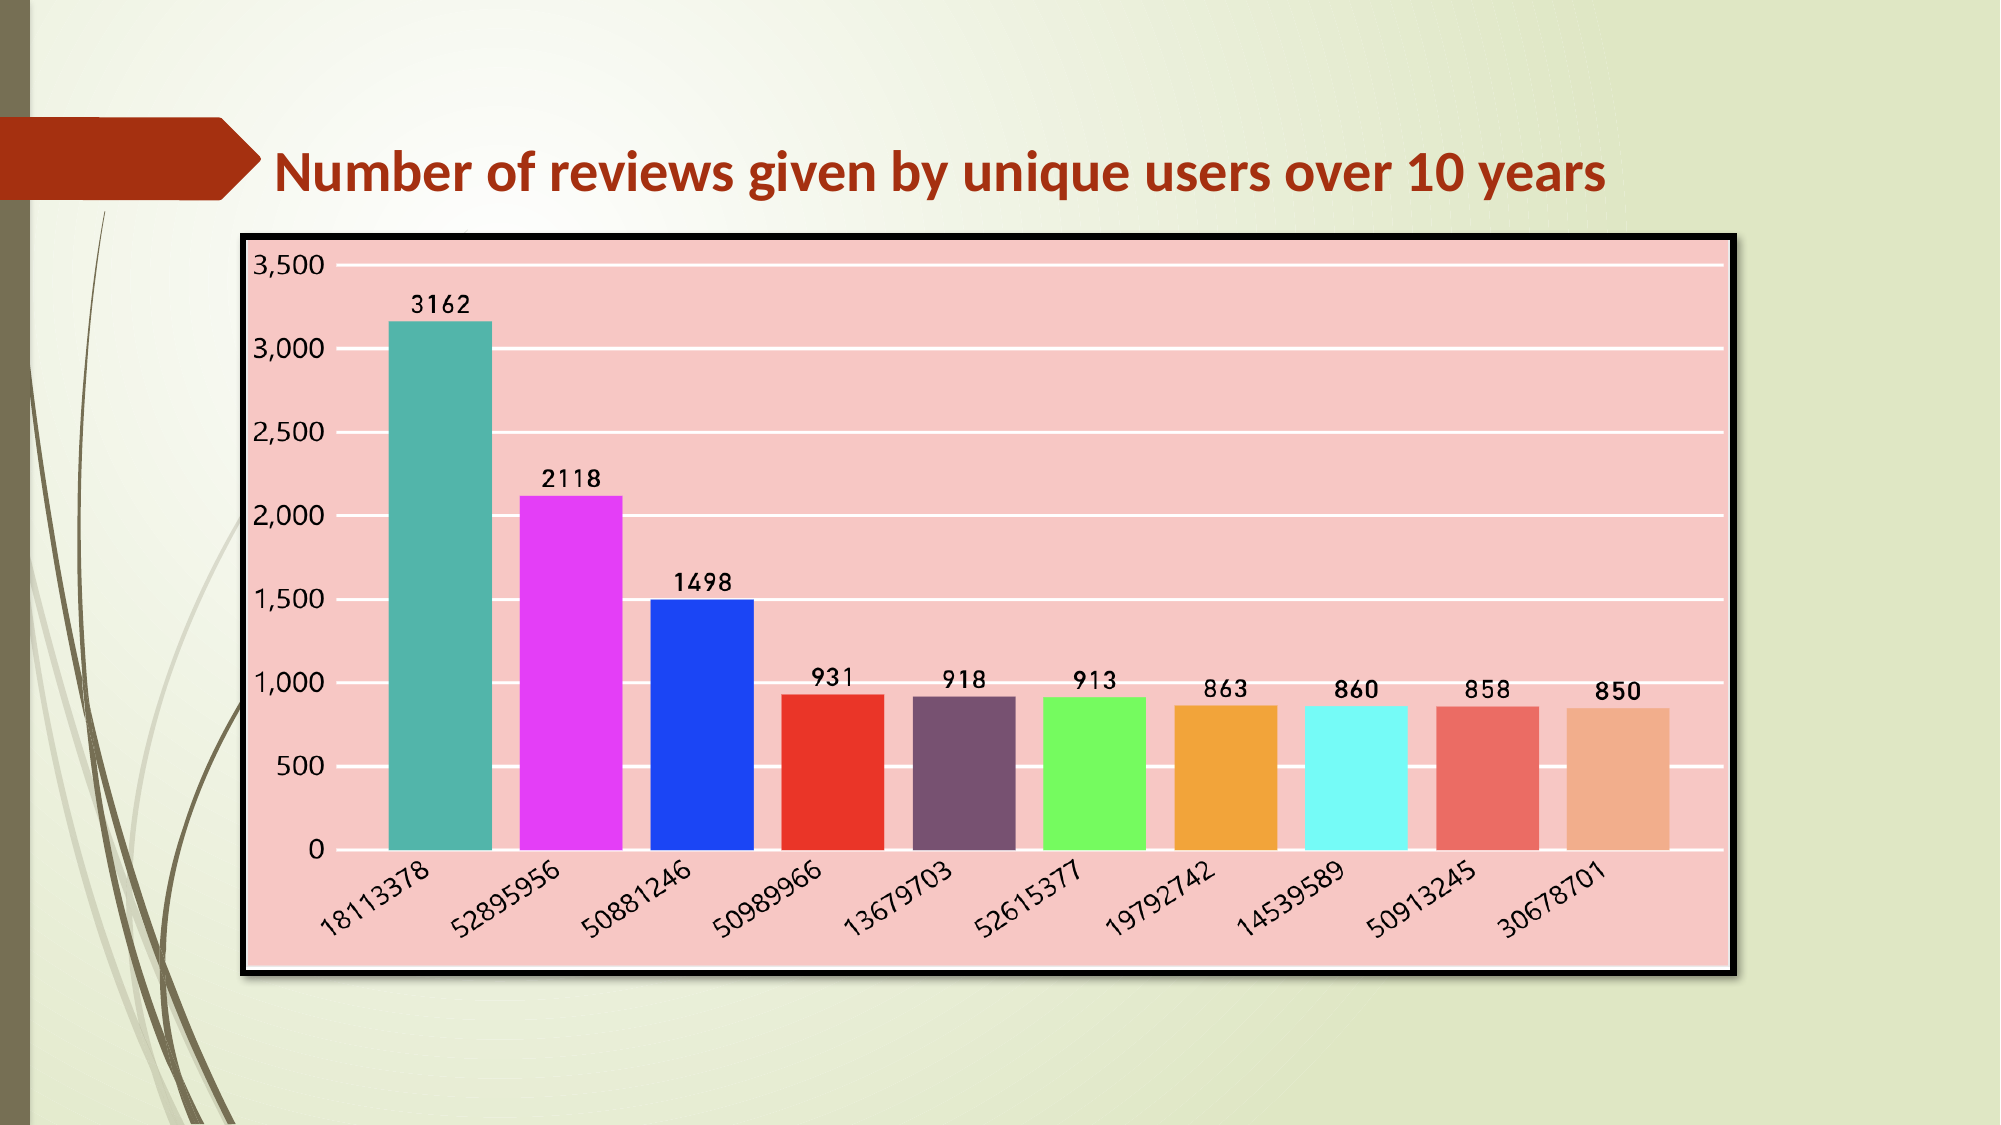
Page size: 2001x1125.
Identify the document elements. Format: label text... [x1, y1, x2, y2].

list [245, 239, 1731, 970]
title Number of reviews given by unique users over 10 years [259, 125, 2000, 338]
